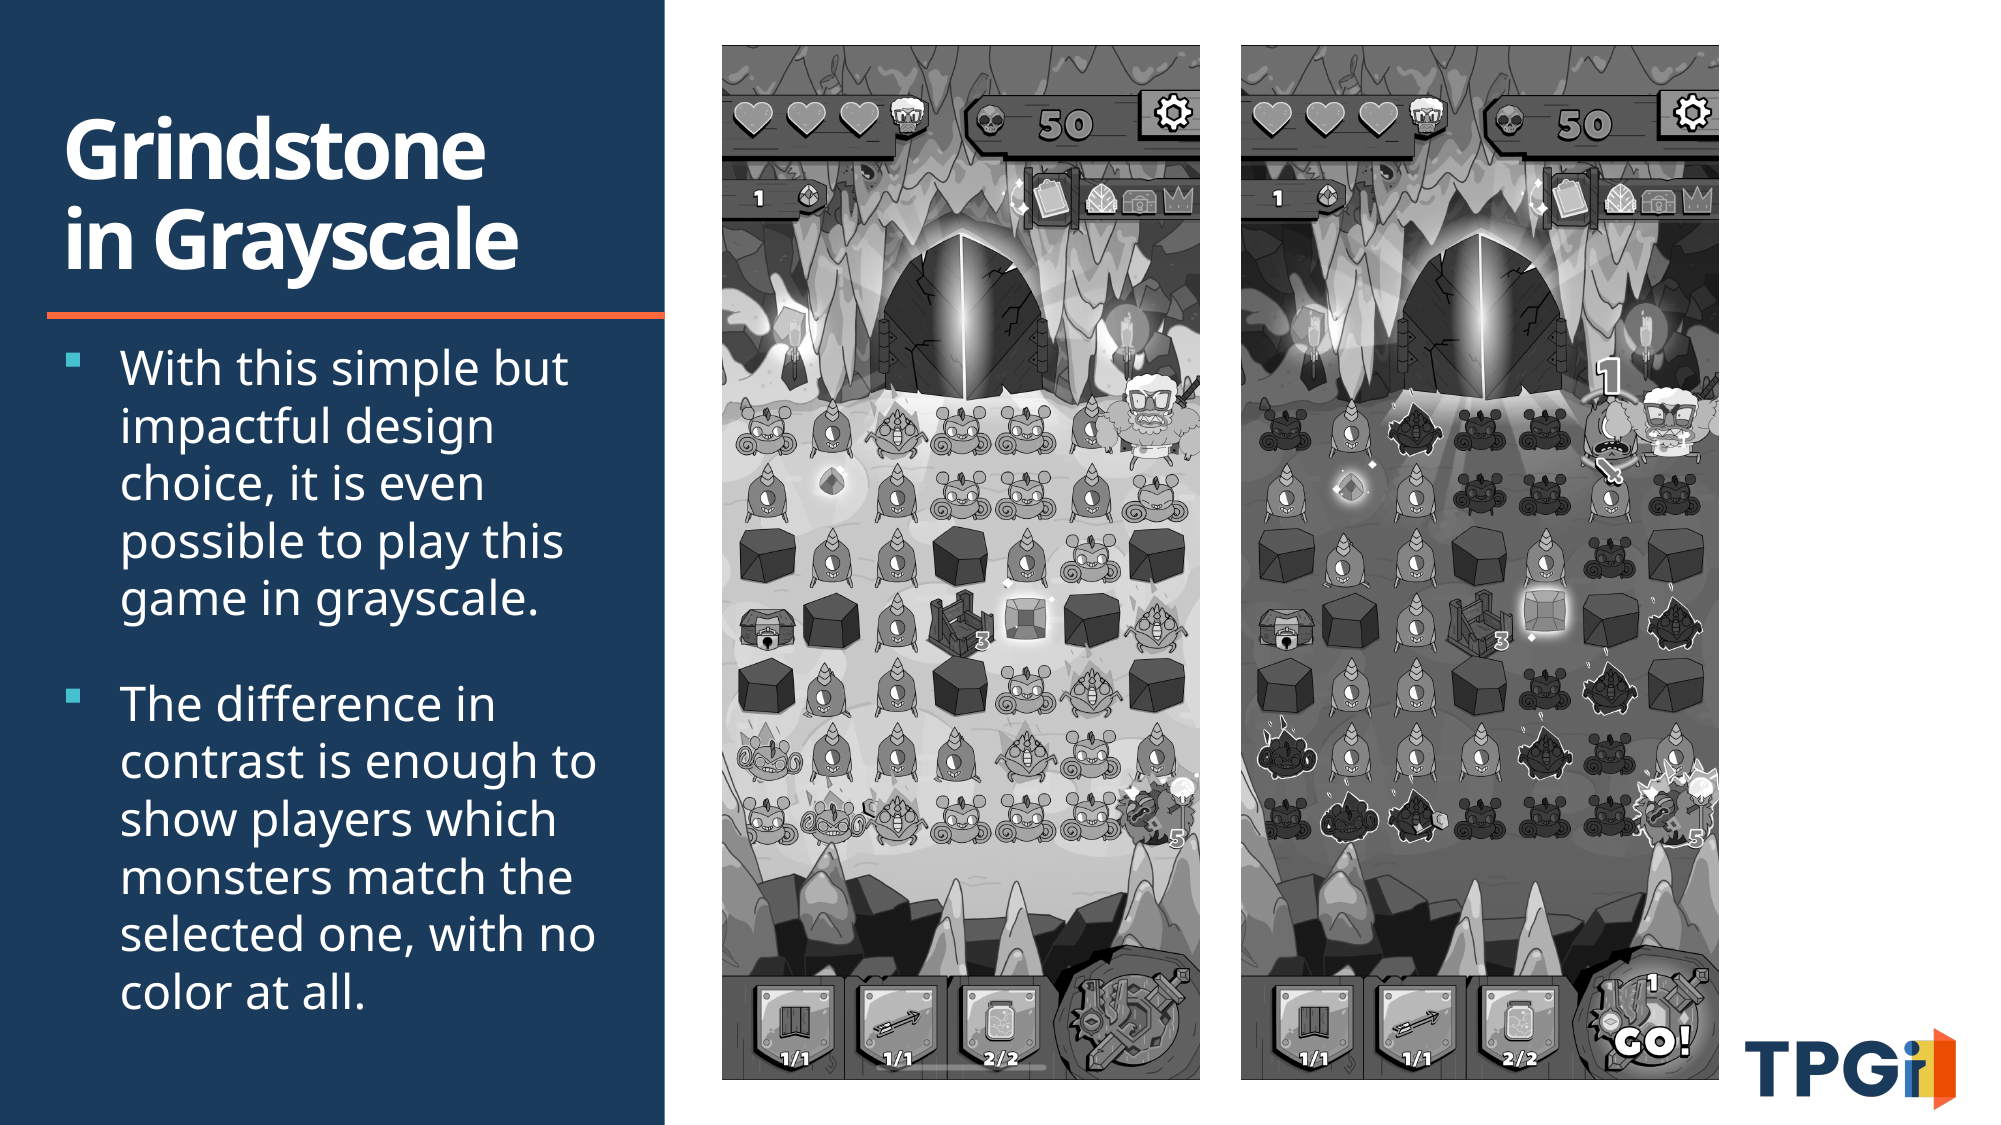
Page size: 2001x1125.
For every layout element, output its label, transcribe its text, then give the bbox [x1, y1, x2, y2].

picture [722, 45, 1200, 1080]
picture [1745, 1028, 1956, 1110]
list With this simple but impactful design choice, it is even possible to play this game in grayscale. The difference in contrast is enough to show players which monsters match the selected one, with no color at all. [47, 330, 616, 1090]
title Grindstone in Grayscale [47, 77, 557, 296]
picture [1241, 45, 1719, 1080]
